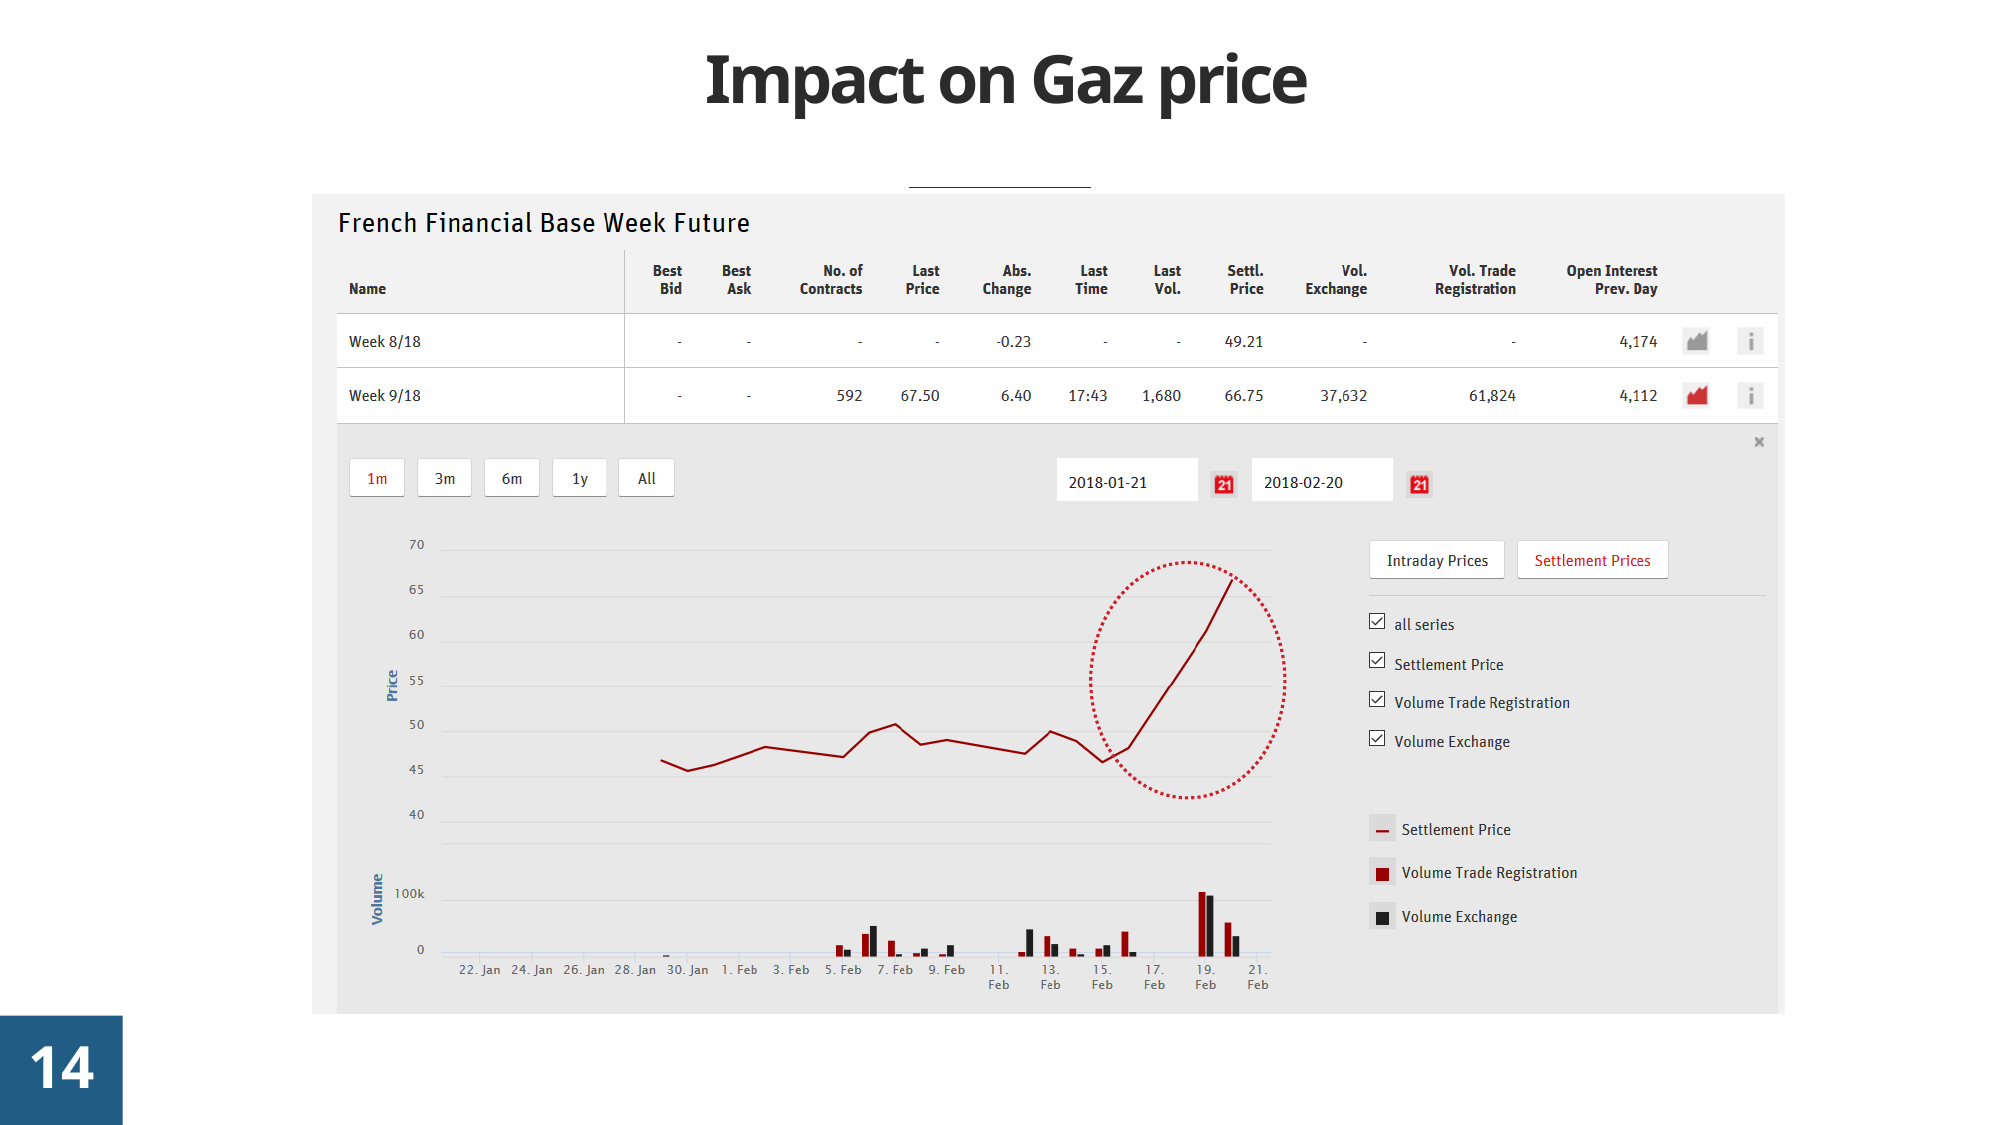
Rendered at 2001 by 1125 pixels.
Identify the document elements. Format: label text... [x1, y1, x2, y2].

text_box [137, 178, 1863, 978]
slide_number 14 [0, 1015, 123, 1125]
text_box Impact on Gaz price [15, 0, 2000, 177]
picture [312, 194, 1785, 1014]
